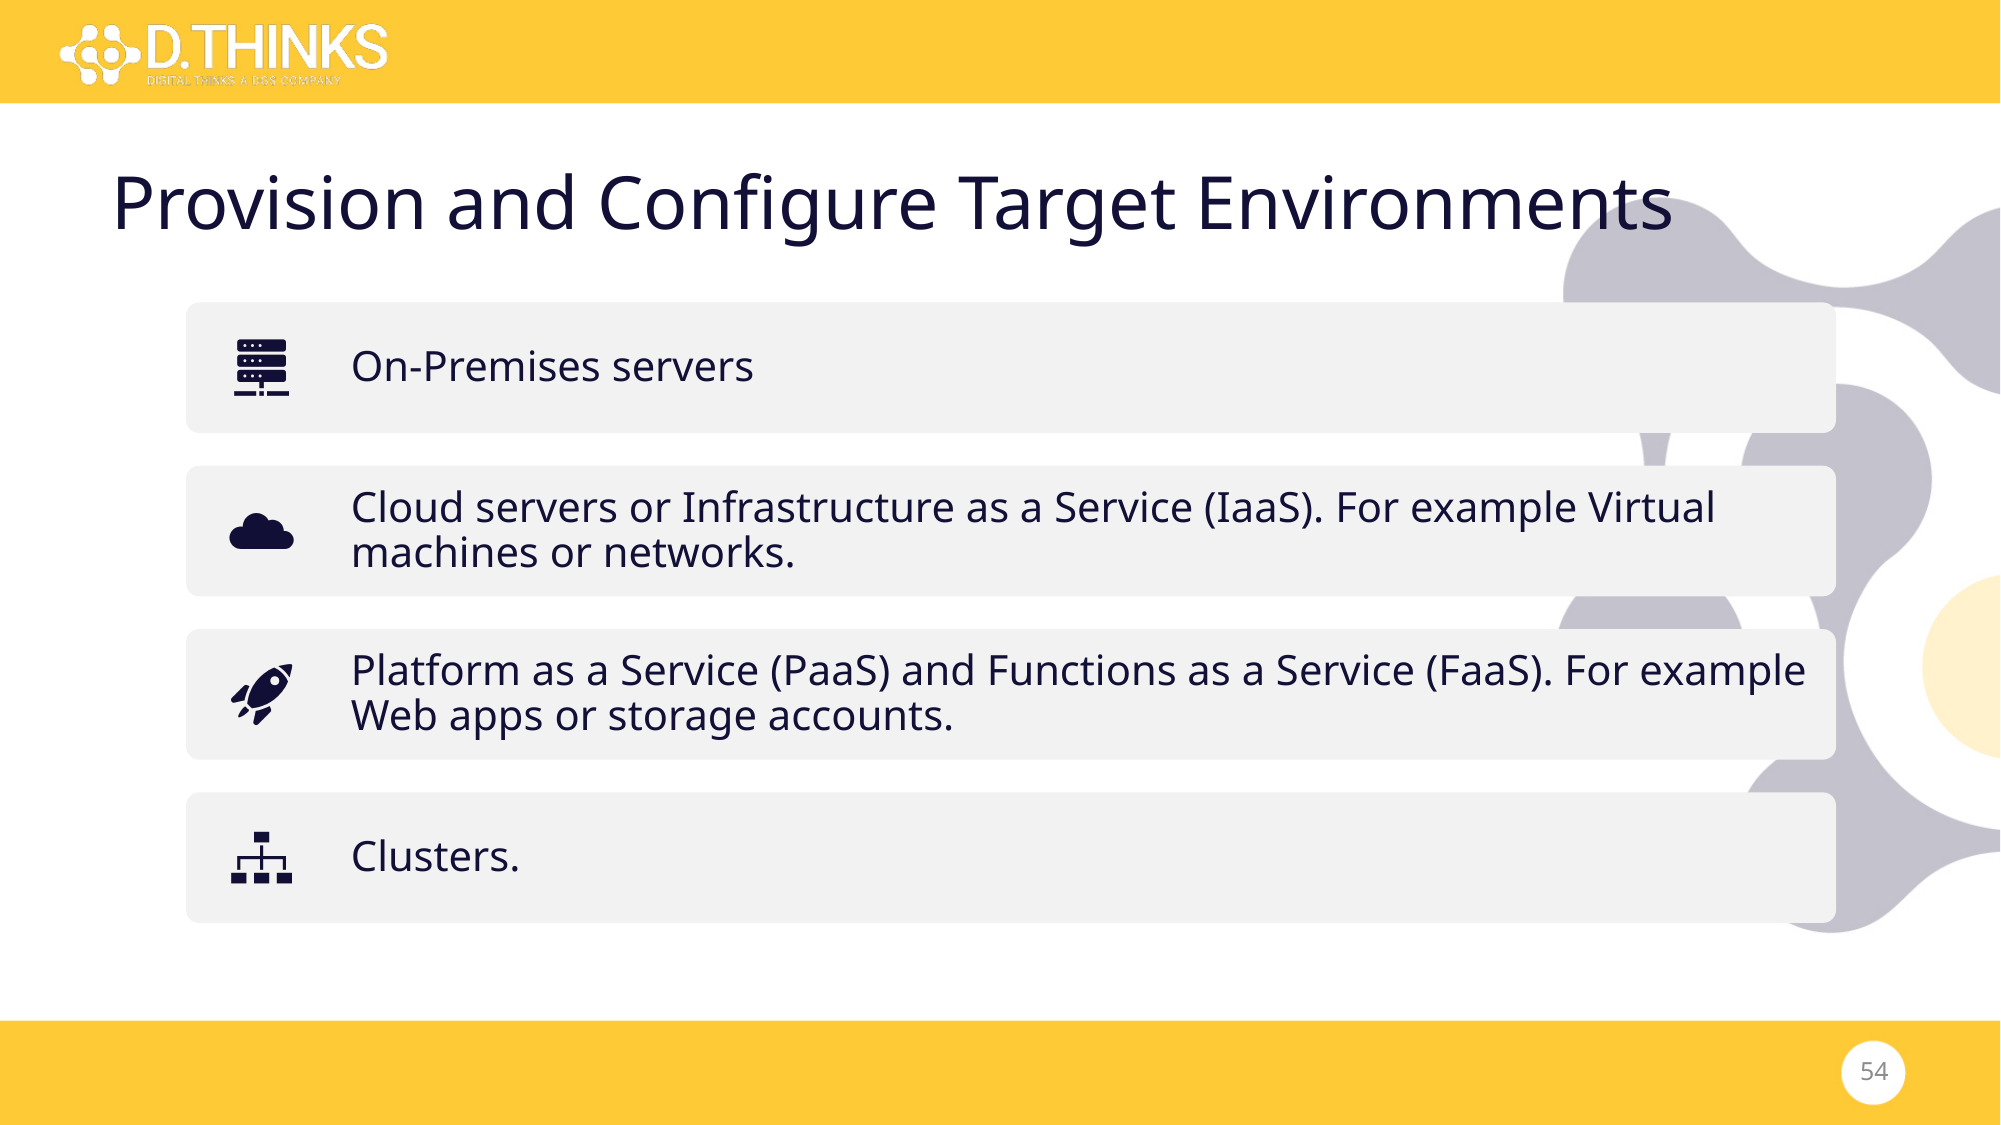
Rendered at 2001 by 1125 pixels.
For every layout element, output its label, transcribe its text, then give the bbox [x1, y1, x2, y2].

slide_number 54 [1408, 1042, 1904, 1103]
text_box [186, 302, 1837, 924]
picture [0, 0, 2001, 1125]
title Provision and Configure Target Environments [96, 134, 1904, 278]
